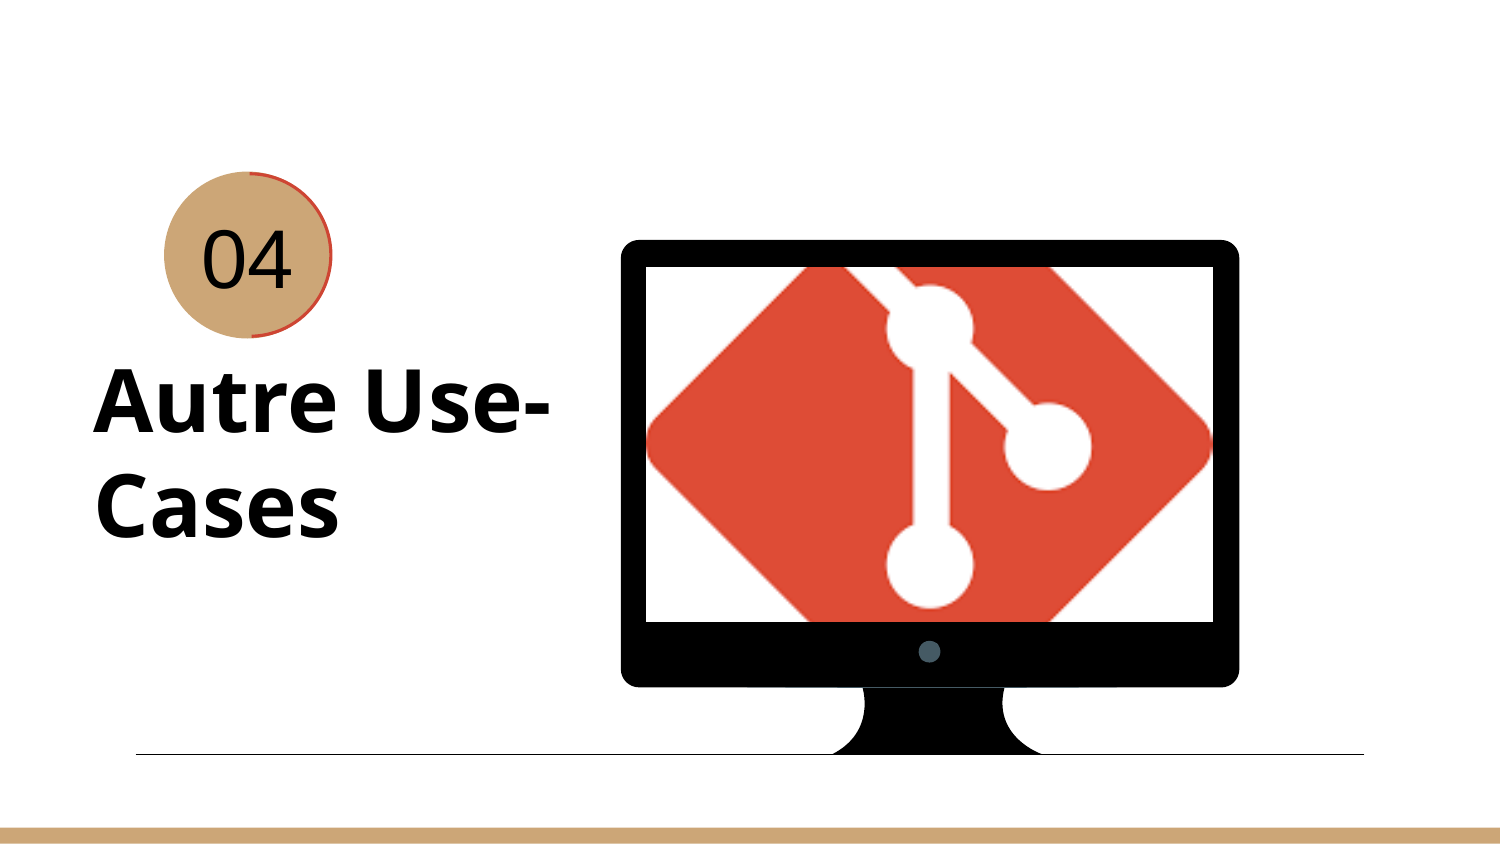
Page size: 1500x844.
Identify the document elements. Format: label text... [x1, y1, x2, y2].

title Autre Use-Cases [78, 329, 580, 512]
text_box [163, 171, 332, 339]
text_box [620, 239, 1240, 753]
picture [645, 267, 1214, 622]
